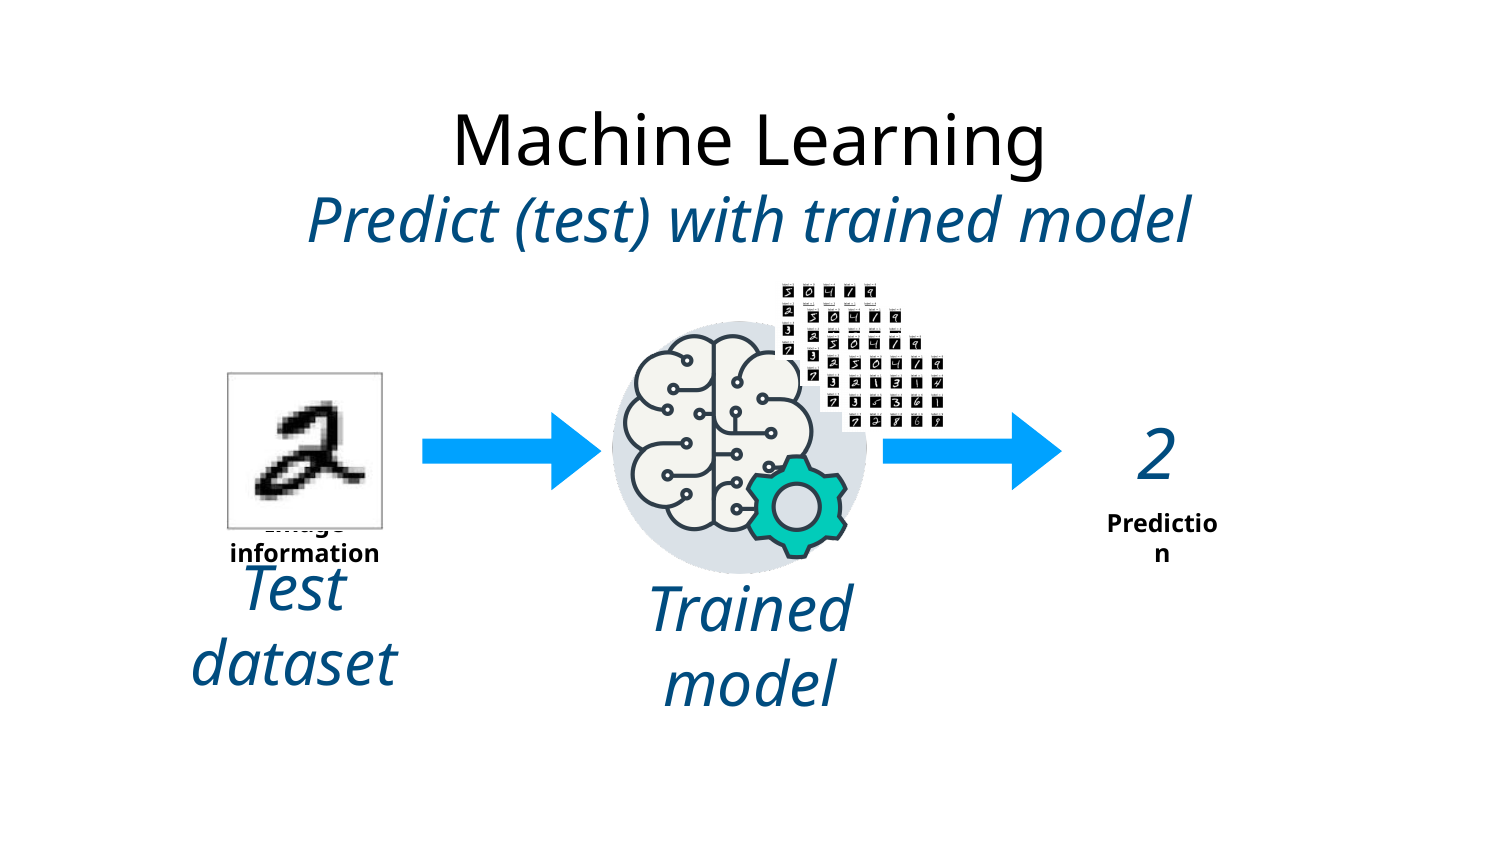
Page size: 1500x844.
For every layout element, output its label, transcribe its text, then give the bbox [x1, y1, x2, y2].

picture [226, 371, 384, 531]
text_box Prediction [1096, 518, 1228, 557]
text_box [890, 412, 1062, 491]
text_box Test dataset [145, 582, 442, 664]
text_box Trained model [577, 587, 923, 701]
picture [594, 281, 948, 588]
text_box Image information [191, 518, 419, 557]
text_box [422, 412, 589, 491]
title Machine Learning Predict (test) with trained model [70, 85, 1430, 265]
text_box 2 [1132, 406, 1179, 496]
